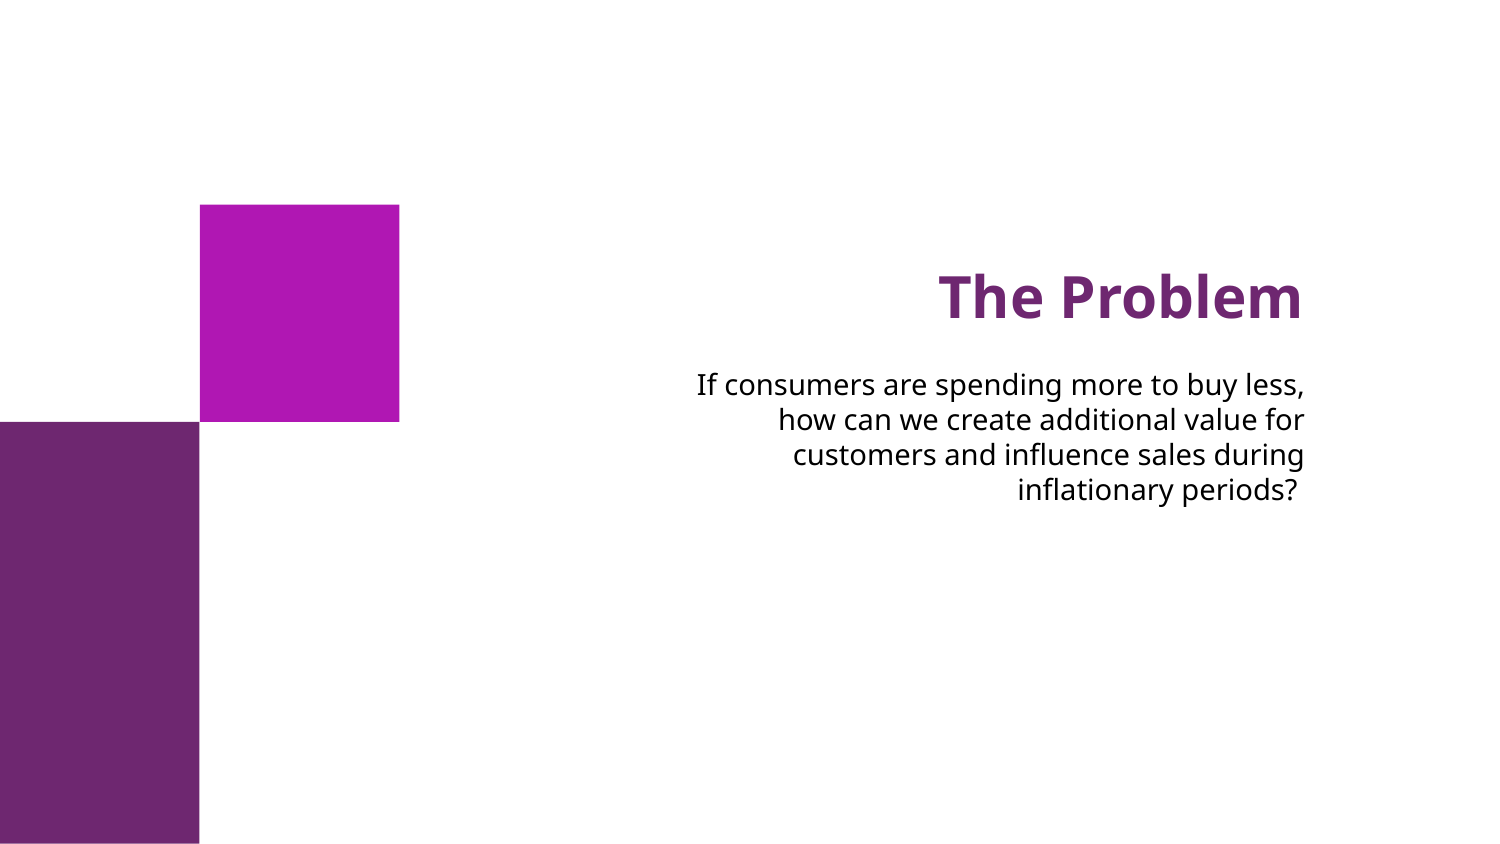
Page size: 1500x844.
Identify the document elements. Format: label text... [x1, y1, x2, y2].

subtitle If consumers are spending more to buy less, how can we create additional value for customers and influence sales during inflationary periods? [655, 351, 1321, 599]
title The Problem [653, 245, 1319, 364]
